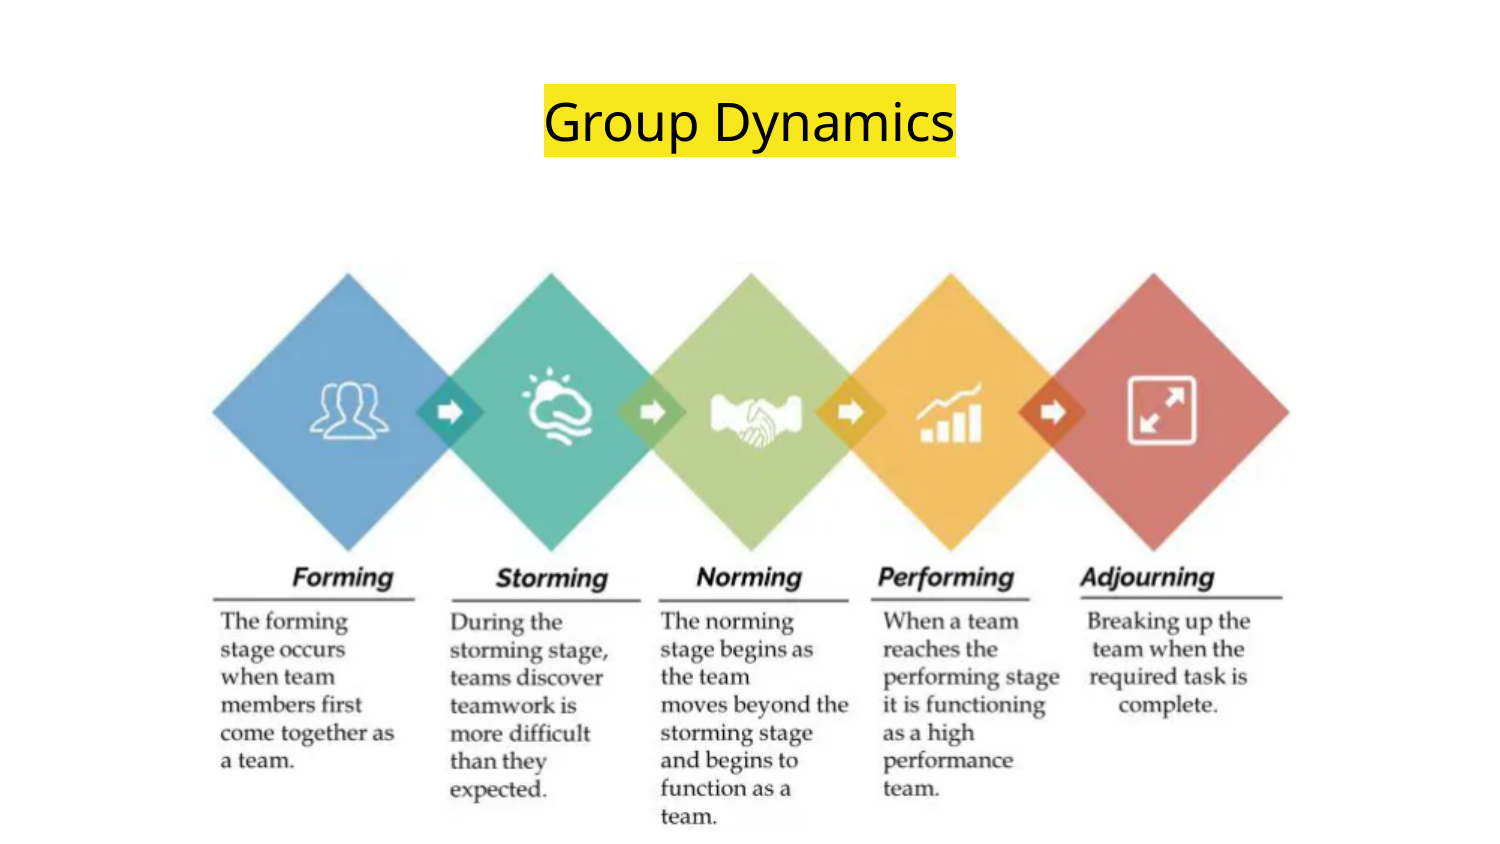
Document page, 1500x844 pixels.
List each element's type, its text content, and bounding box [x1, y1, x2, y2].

title Group Dynamics [51, 72, 1449, 167]
picture [201, 262, 1299, 844]
